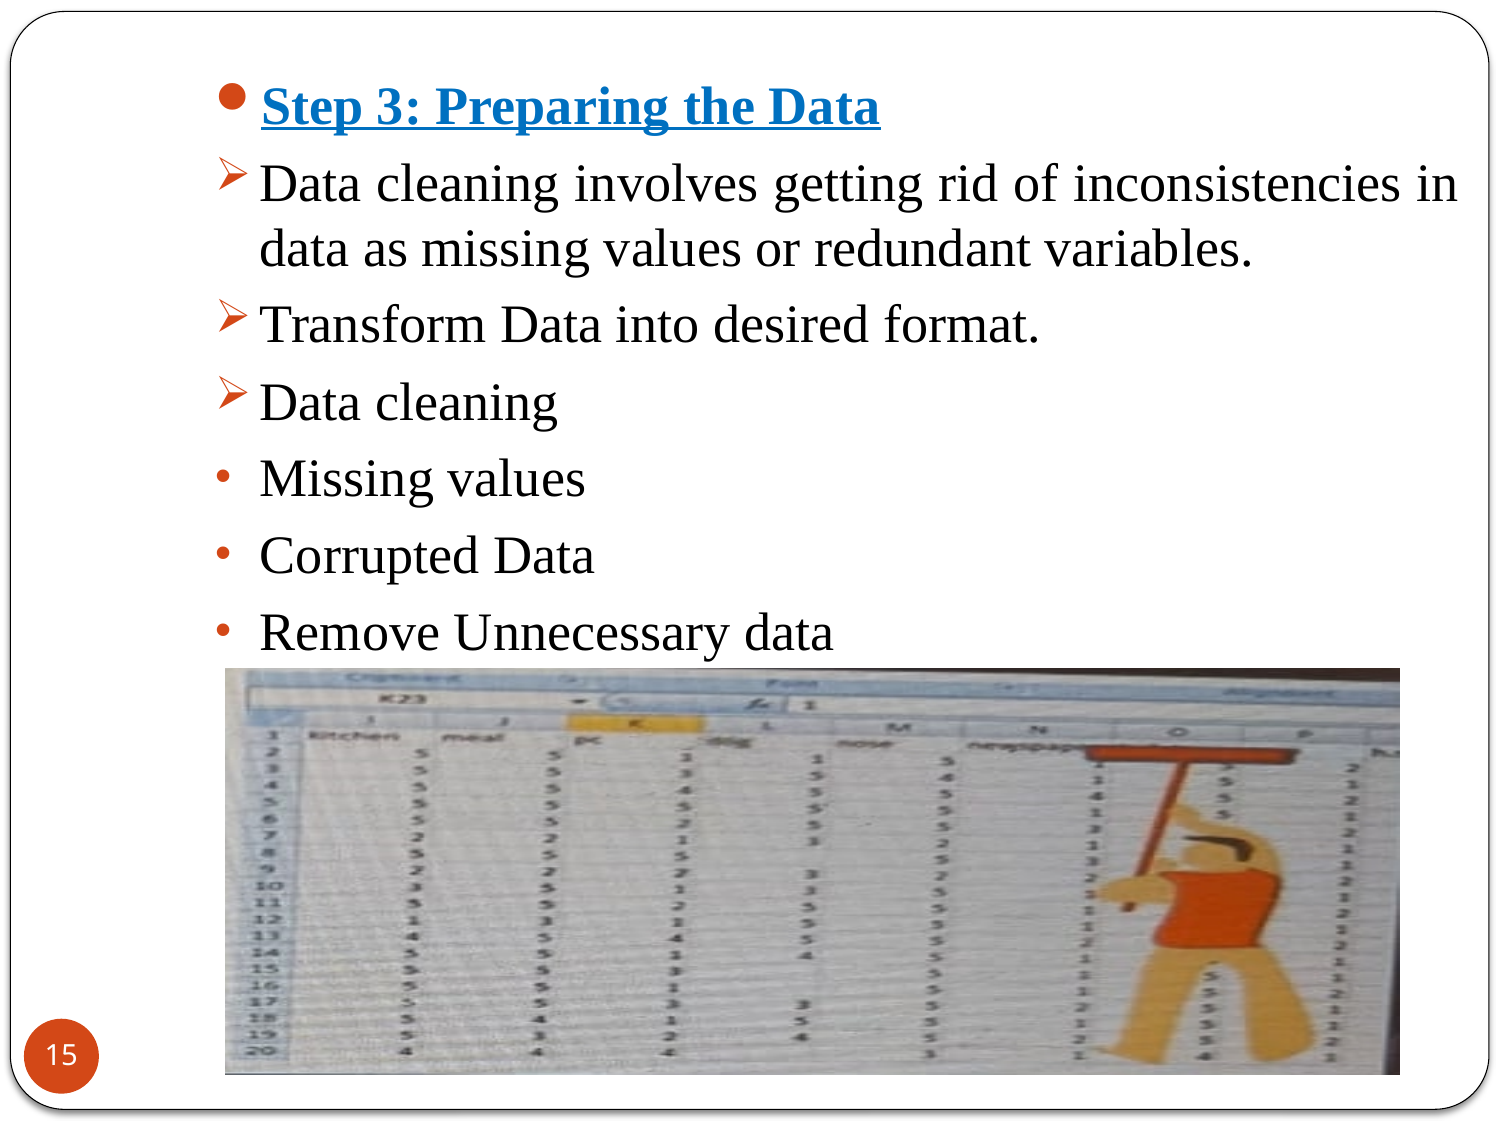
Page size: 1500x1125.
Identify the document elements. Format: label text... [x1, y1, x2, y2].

slide_number 15 [23, 1018, 99, 1094]
list Step 3: Preparing the Data Data cleaning involves getting rid of inconsistencies in data as missing values or redundant variables. Transform Data into desired format. Data cleaning Missing values Corrupted Data Remove Unnecessary data [199, 62, 1476, 1038]
picture [224, 668, 1401, 1076]
